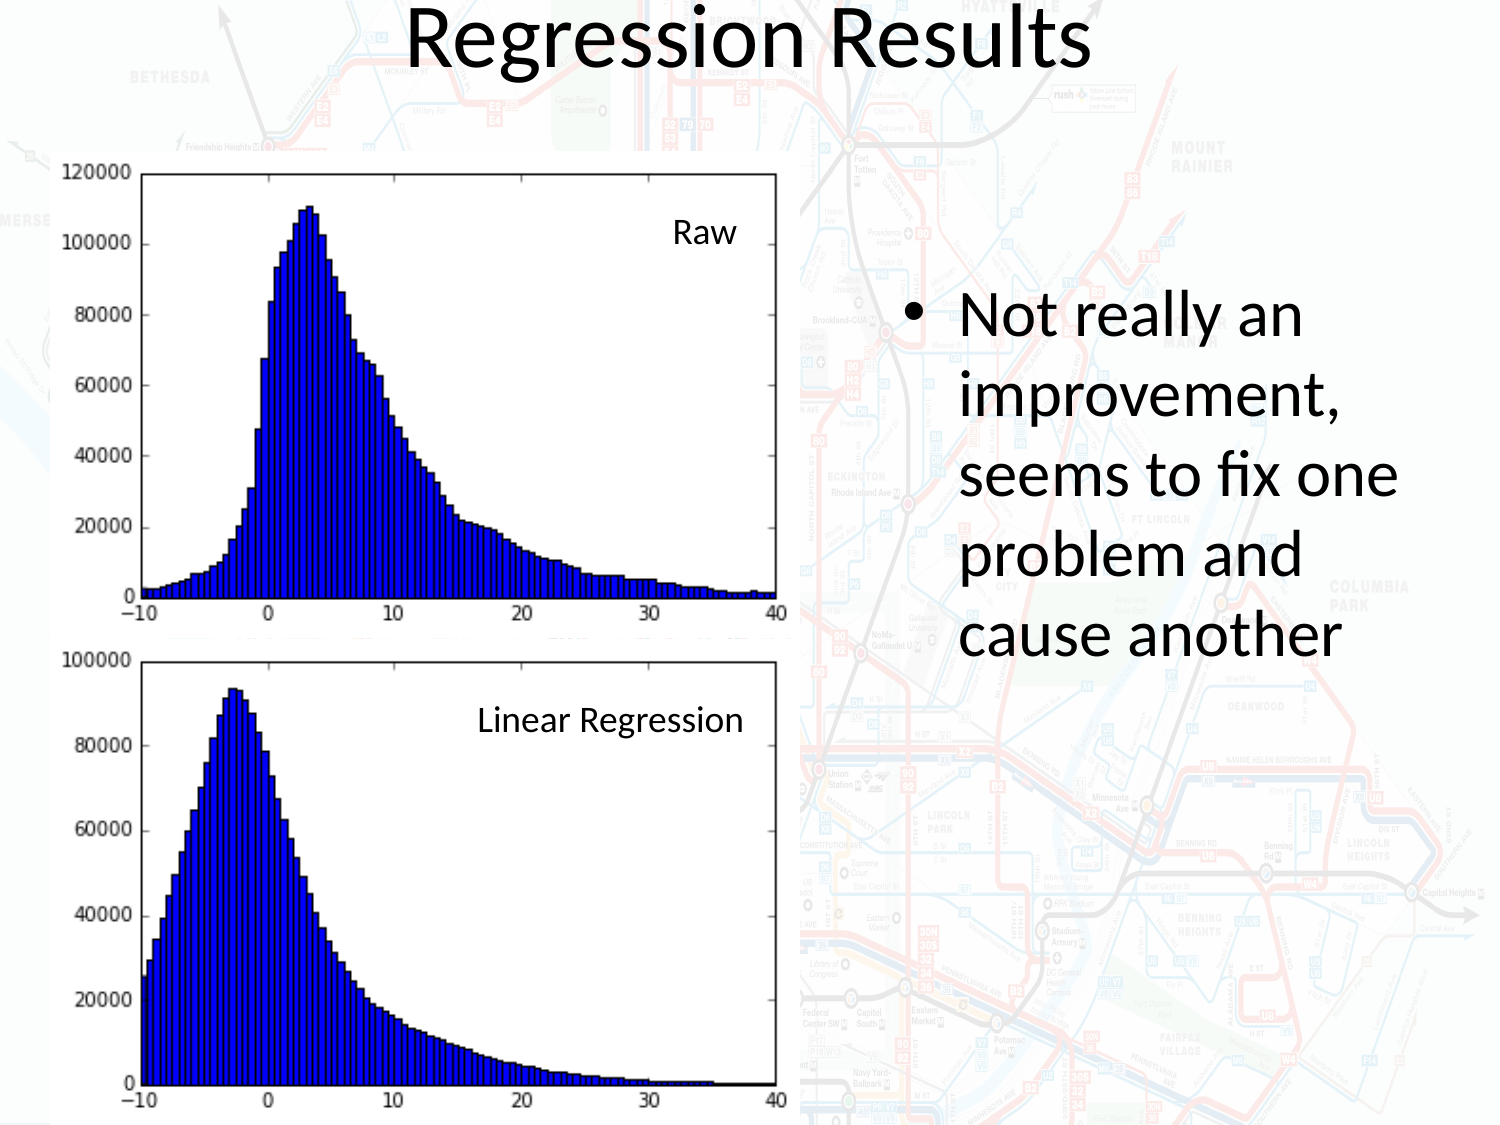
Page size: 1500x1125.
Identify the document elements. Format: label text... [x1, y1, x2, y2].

list Not really an improvement, seems to fix one problem and cause another [887, 262, 1425, 1005]
title Regression Results [75, 0, 1425, 125]
picture [49, 151, 801, 1125]
